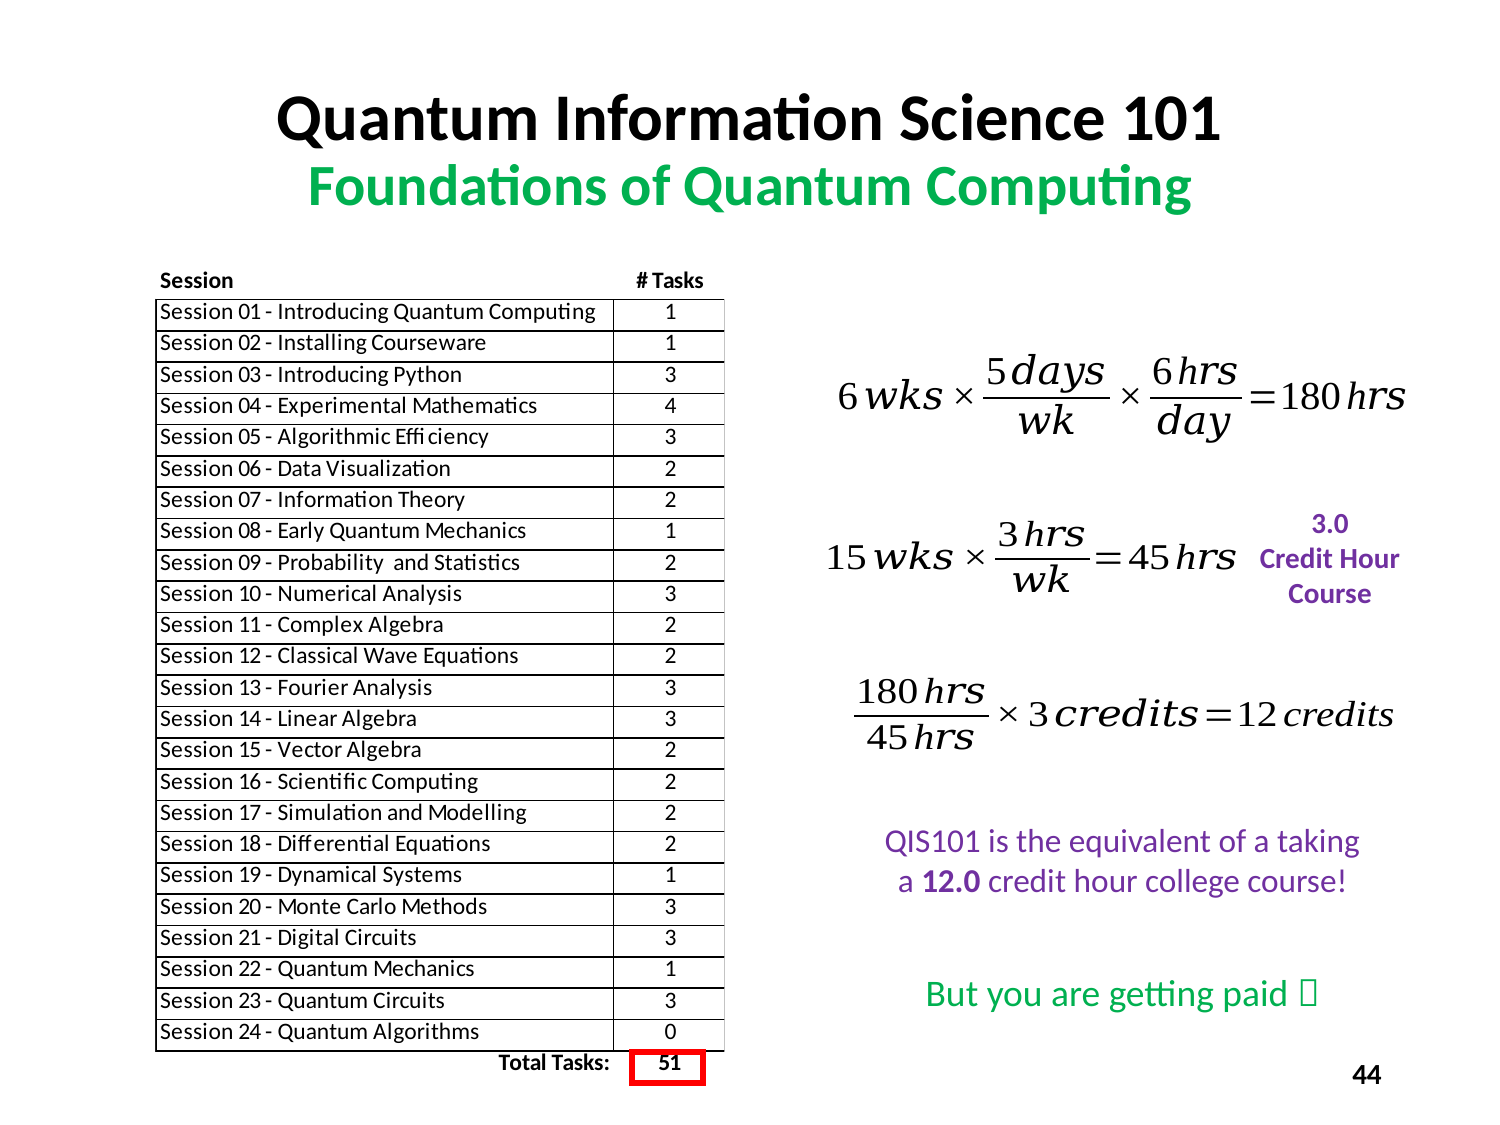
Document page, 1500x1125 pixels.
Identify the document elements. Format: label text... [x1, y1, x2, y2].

slide_number 44 [1059, 1042, 1397, 1103]
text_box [824, 497, 1421, 619]
text_box QIS101 is the equivalent of a taking a 12.0 credit hour college course! [865, 811, 1380, 907]
picture [155, 267, 726, 1083]
title Quantum Information Science 101 Foundations of Quantum Computing [103, 59, 1397, 241]
text_box But you are getting paid  [898, 961, 1348, 1022]
